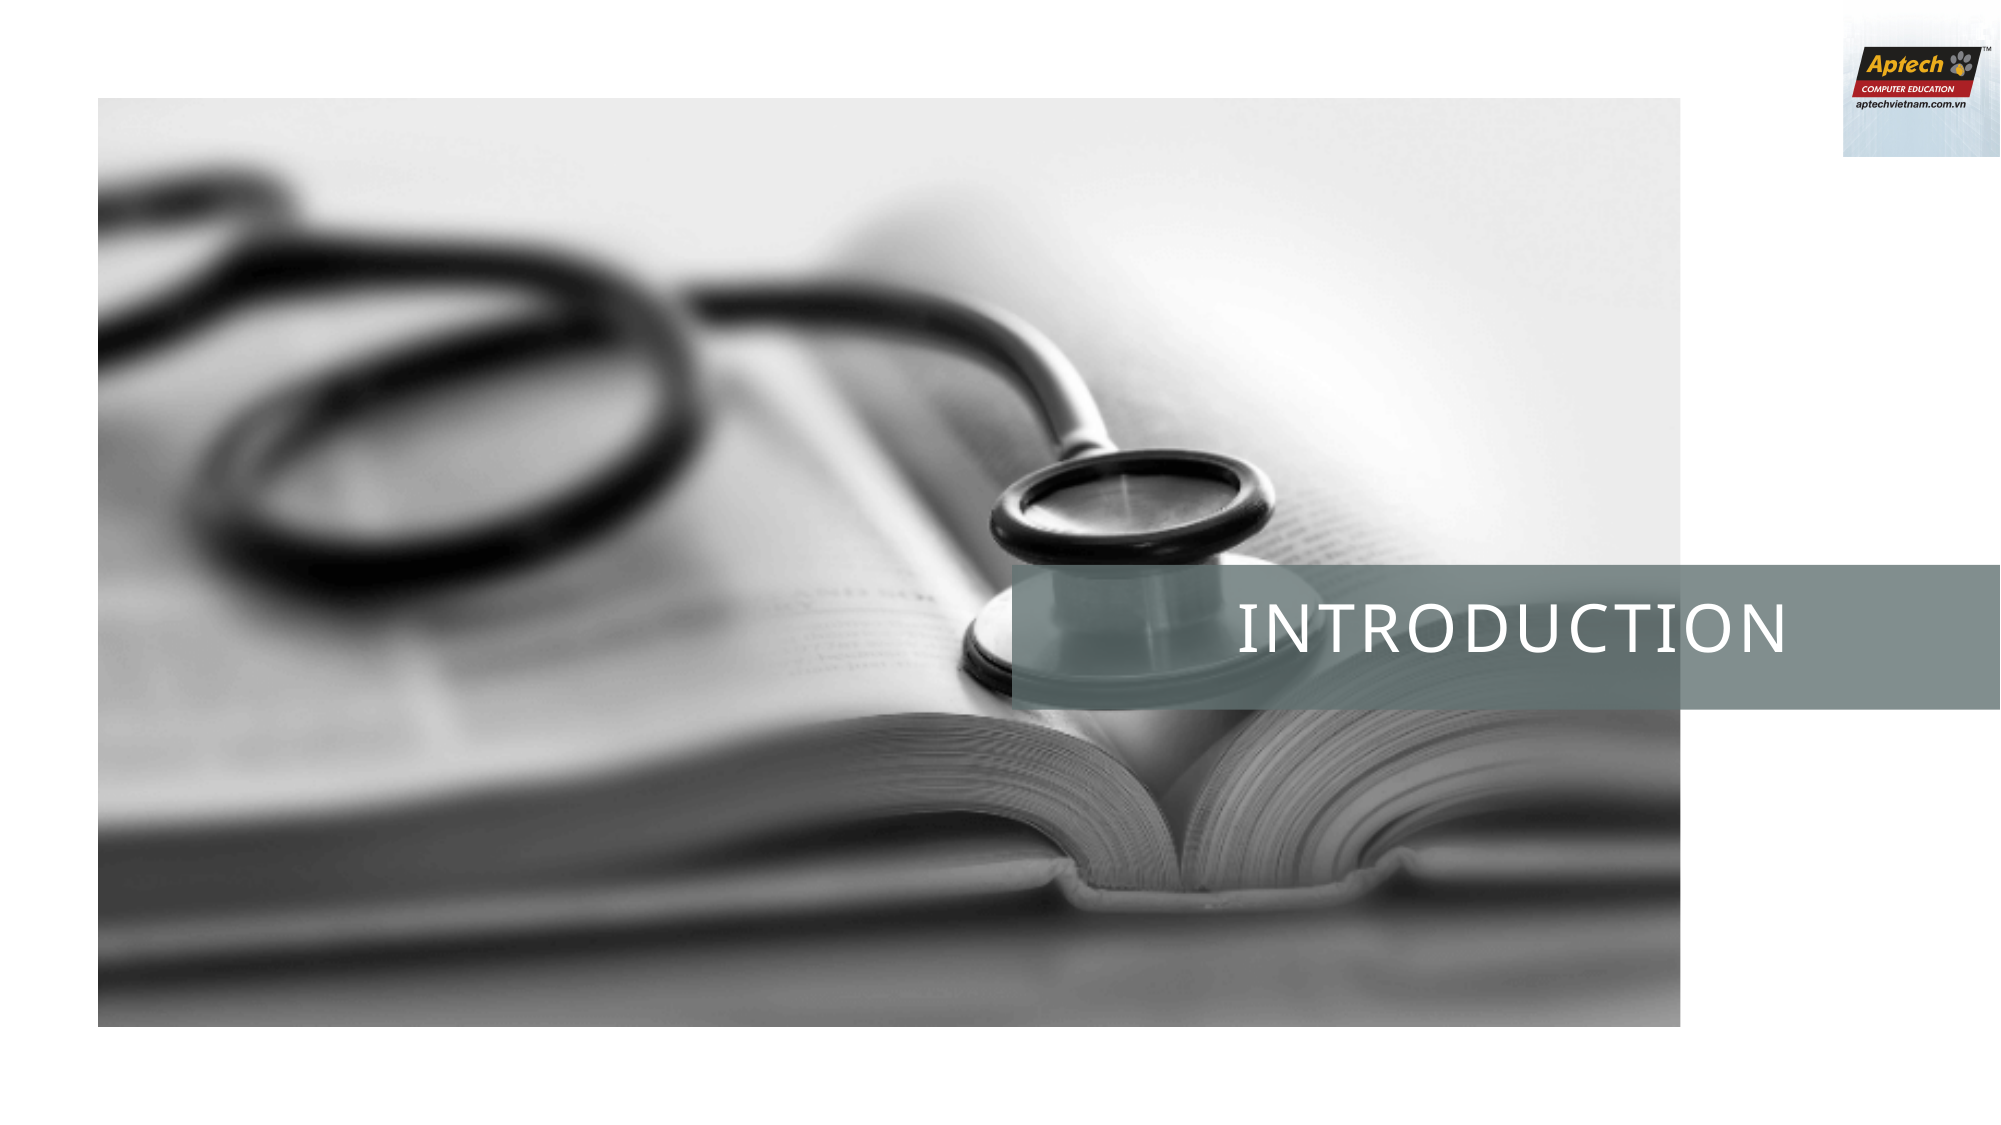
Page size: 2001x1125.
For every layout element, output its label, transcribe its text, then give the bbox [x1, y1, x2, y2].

picture [98, 98, 1681, 1027]
picture [1843, 0, 2000, 157]
title Introduction [1681, 564, 2000, 710]
